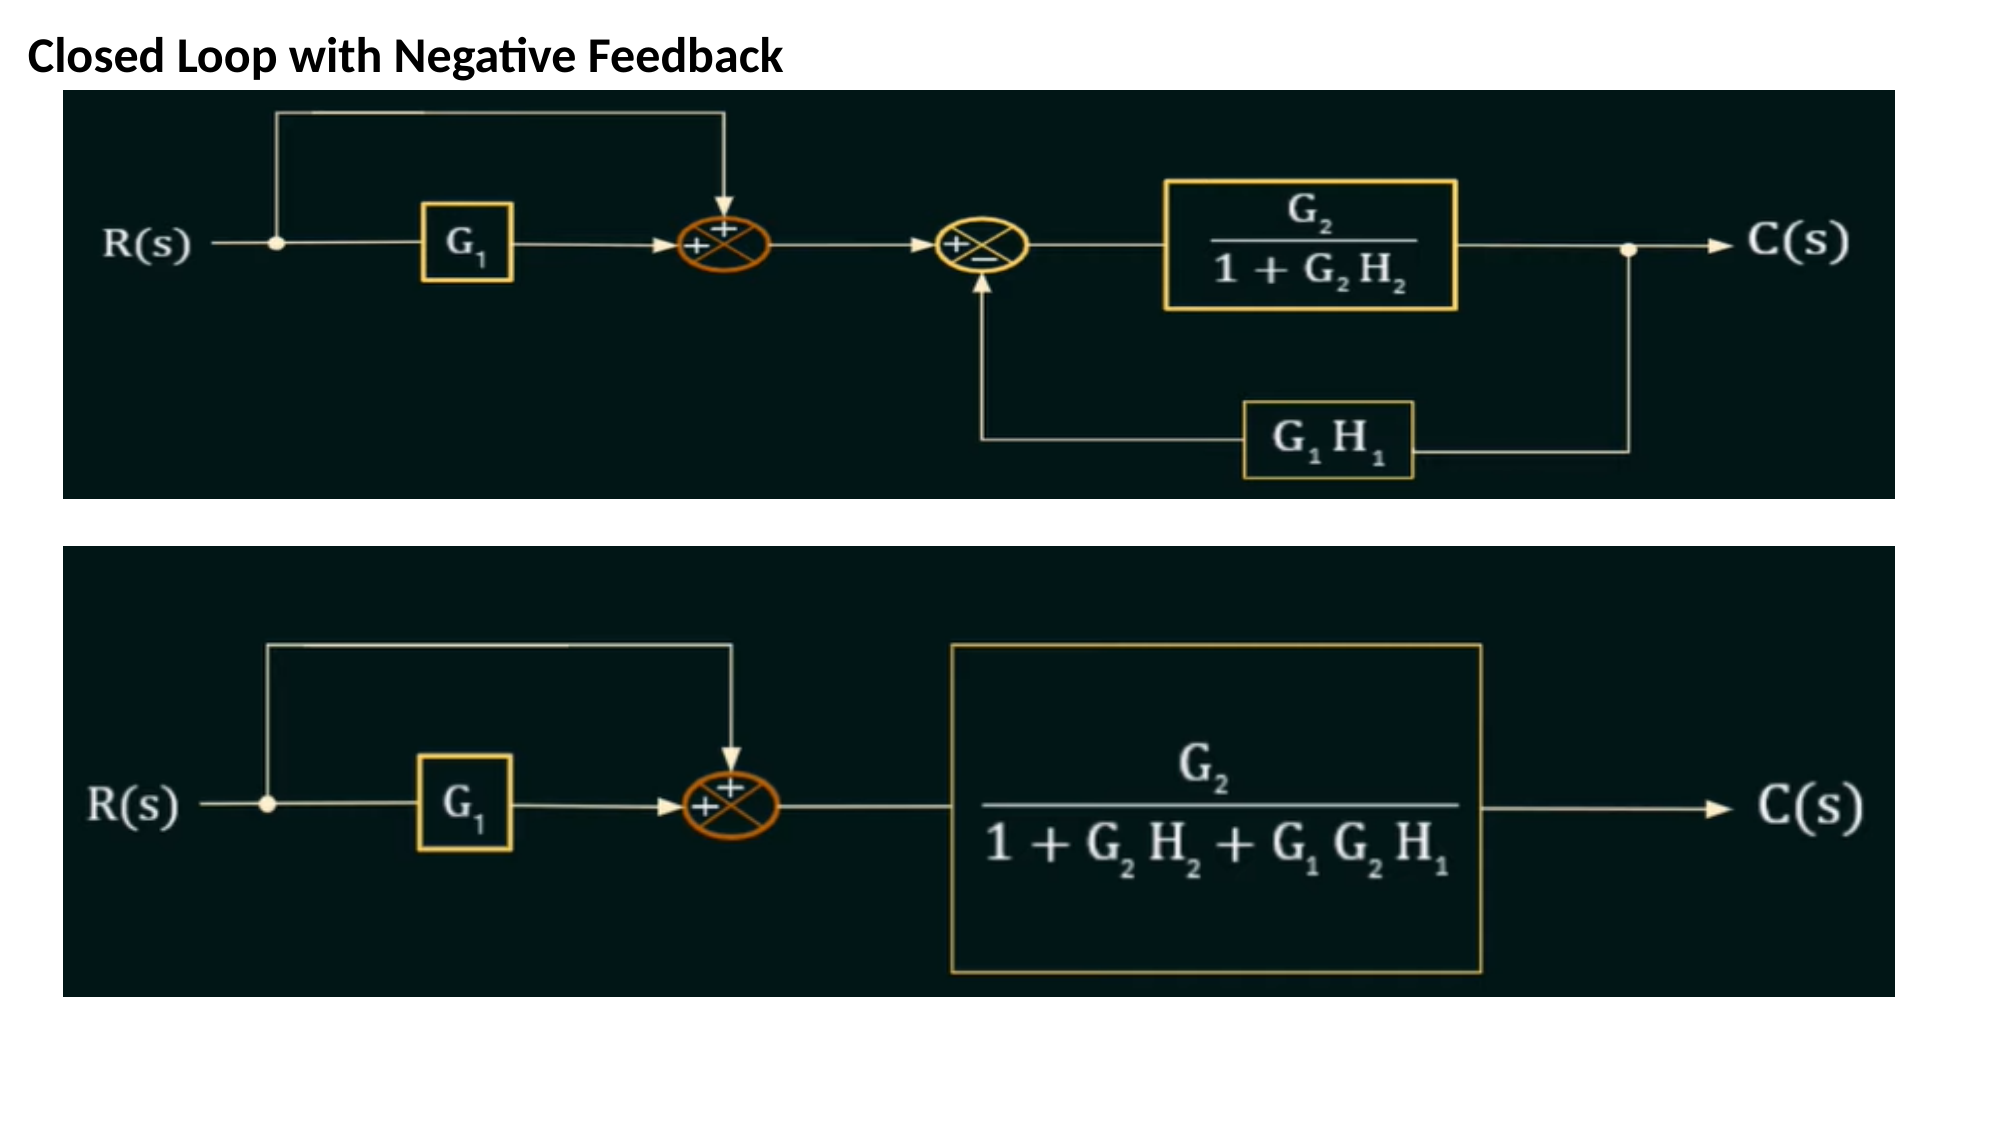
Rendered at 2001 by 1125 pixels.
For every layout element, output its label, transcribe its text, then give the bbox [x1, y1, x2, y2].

picture [63, 546, 1895, 997]
picture [63, 90, 1895, 499]
text_box Closed Loop with Negative Feedback [13, 14, 1107, 90]
